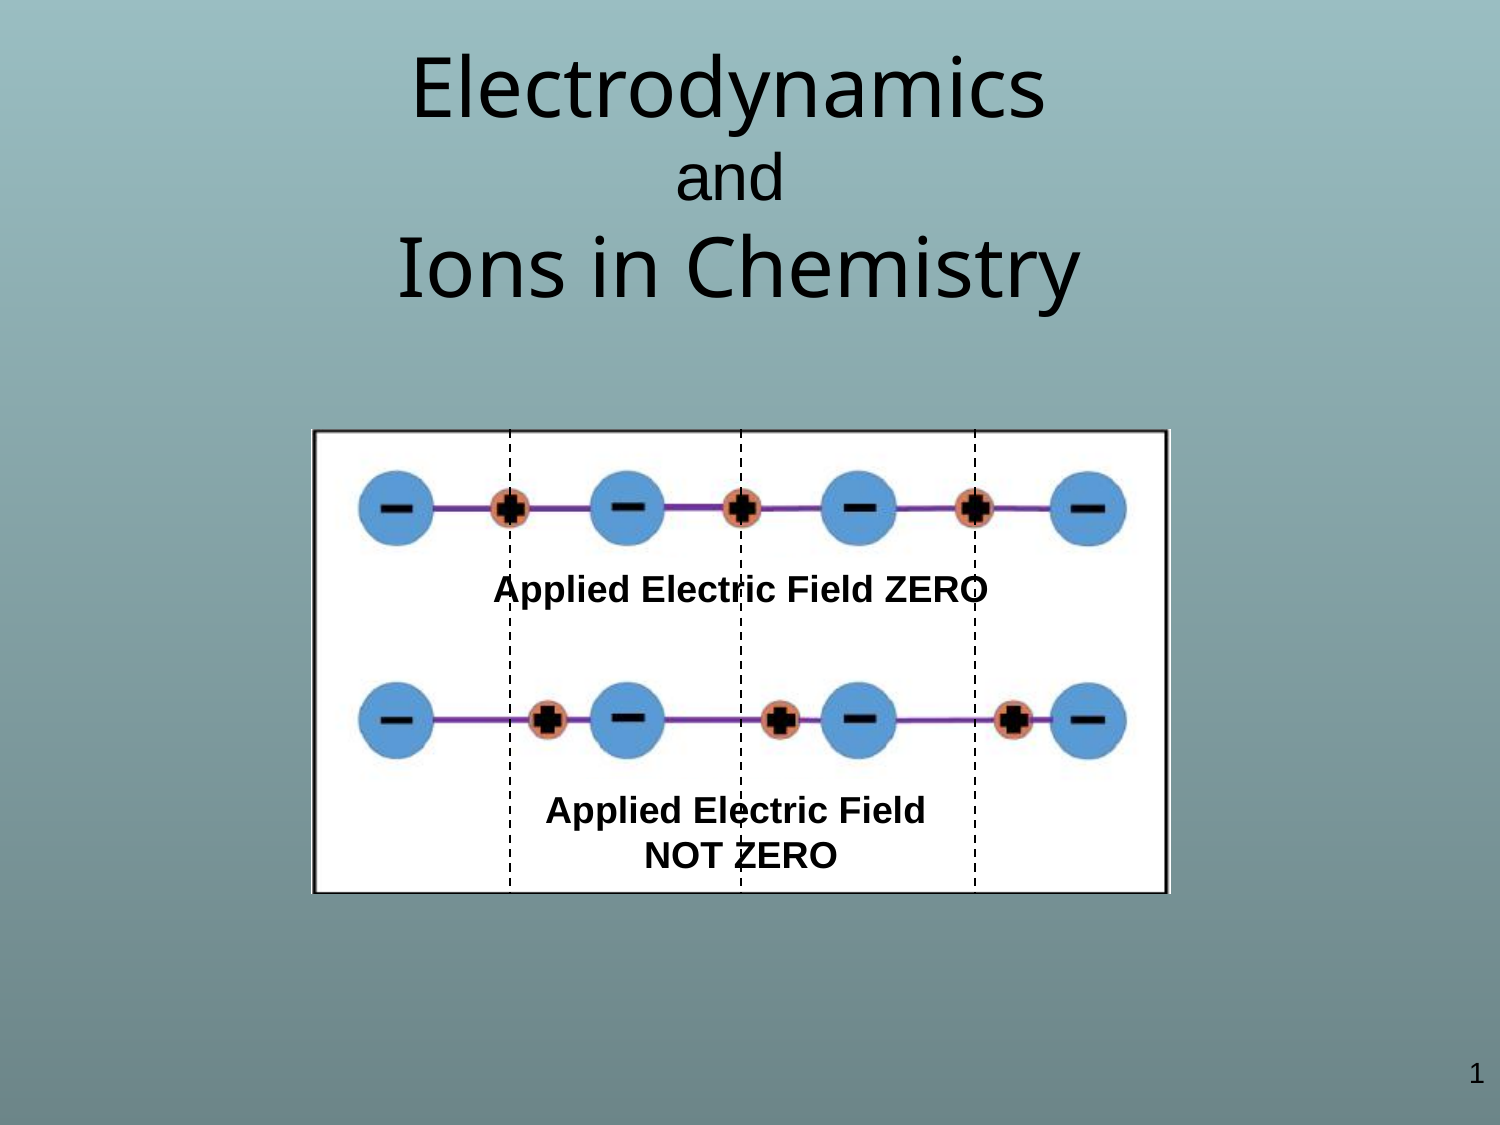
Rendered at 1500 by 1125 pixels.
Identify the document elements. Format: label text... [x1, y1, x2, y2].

picture [742, 429, 975, 894]
picture [976, 429, 1172, 894]
title Electrodynamics and Ions in Chemistry [58, 19, 1421, 328]
picture [311, 429, 509, 894]
slide_number 1 [1149, 1046, 1500, 1125]
picture [511, 429, 740, 894]
